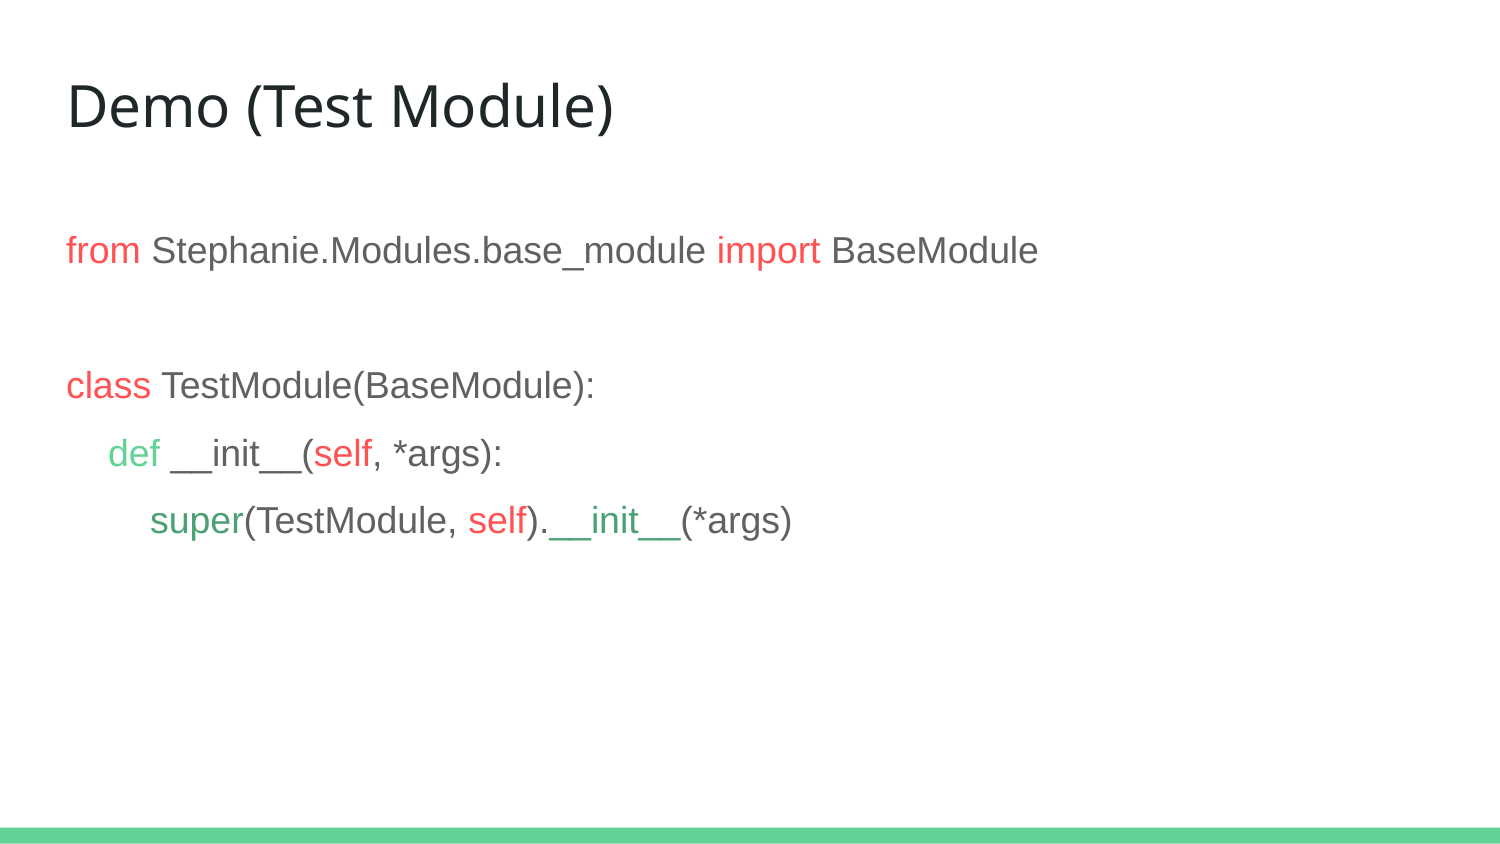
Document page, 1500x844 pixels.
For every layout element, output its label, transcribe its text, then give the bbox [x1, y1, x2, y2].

title Demo (Test Module) [51, 53, 1449, 148]
list from Stephanie.Modules.base_module import BaseModule class TestModule(BaseModule): def __init__(self, *args): super(TestModule, self).__init__(*args) [51, 189, 1449, 750]
